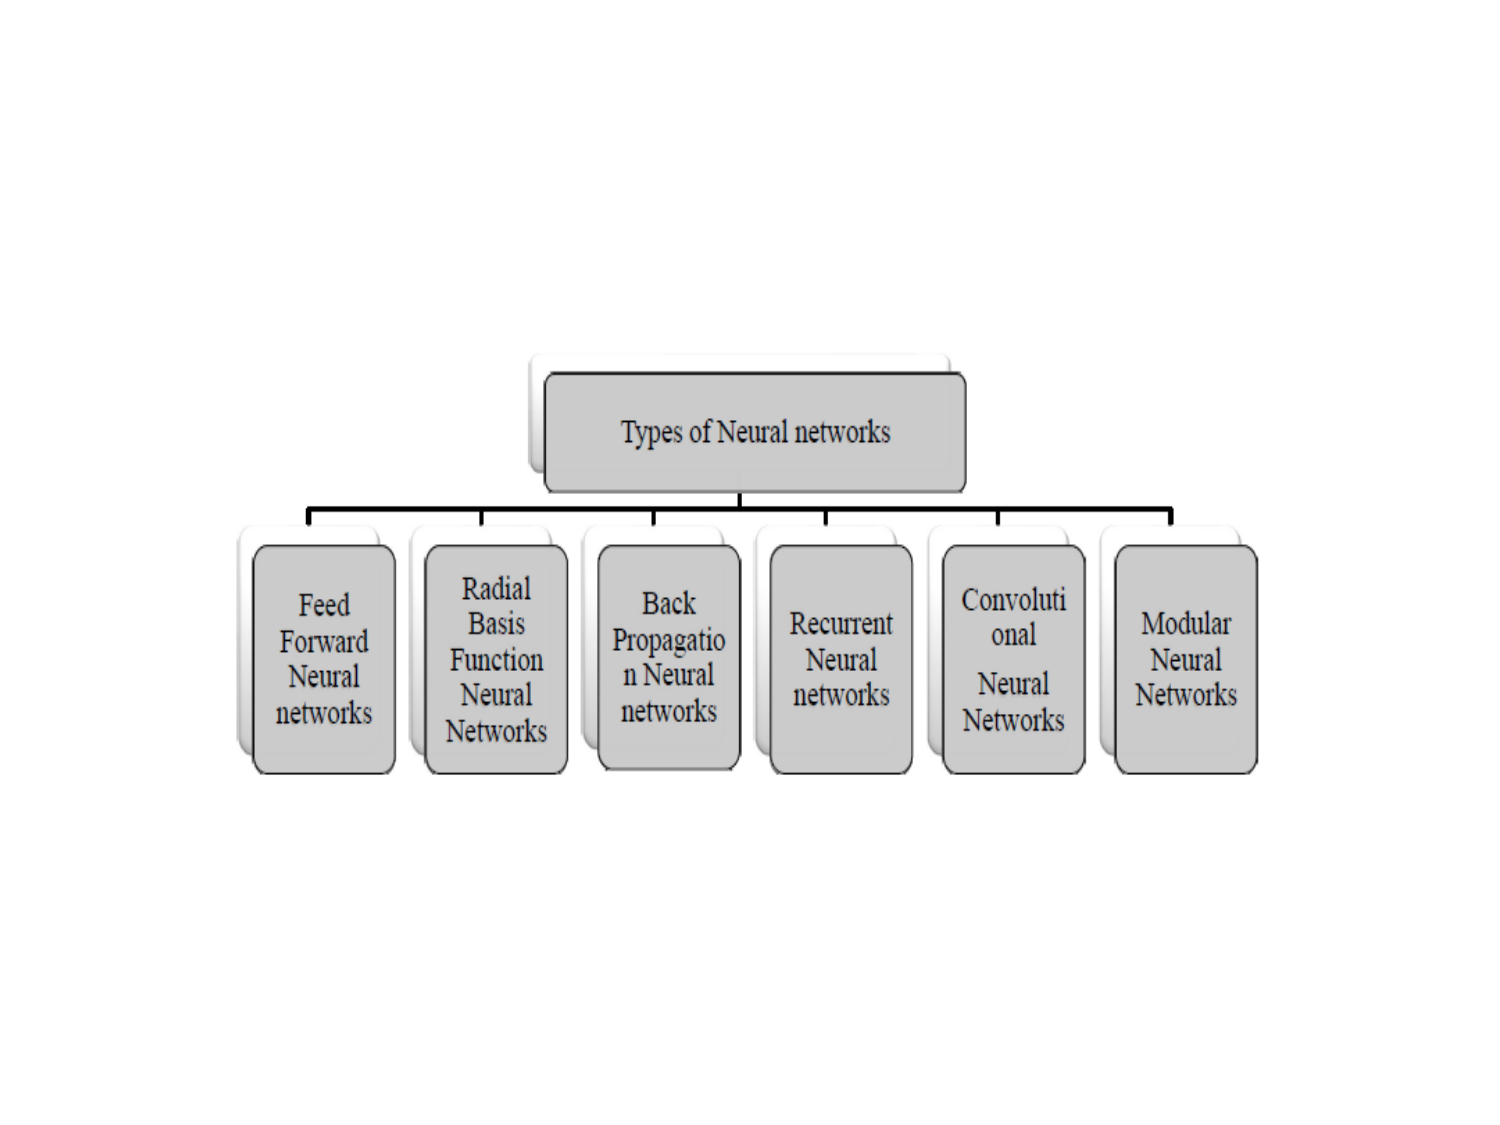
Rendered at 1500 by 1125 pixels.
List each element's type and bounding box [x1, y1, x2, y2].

list [212, 337, 1288, 815]
